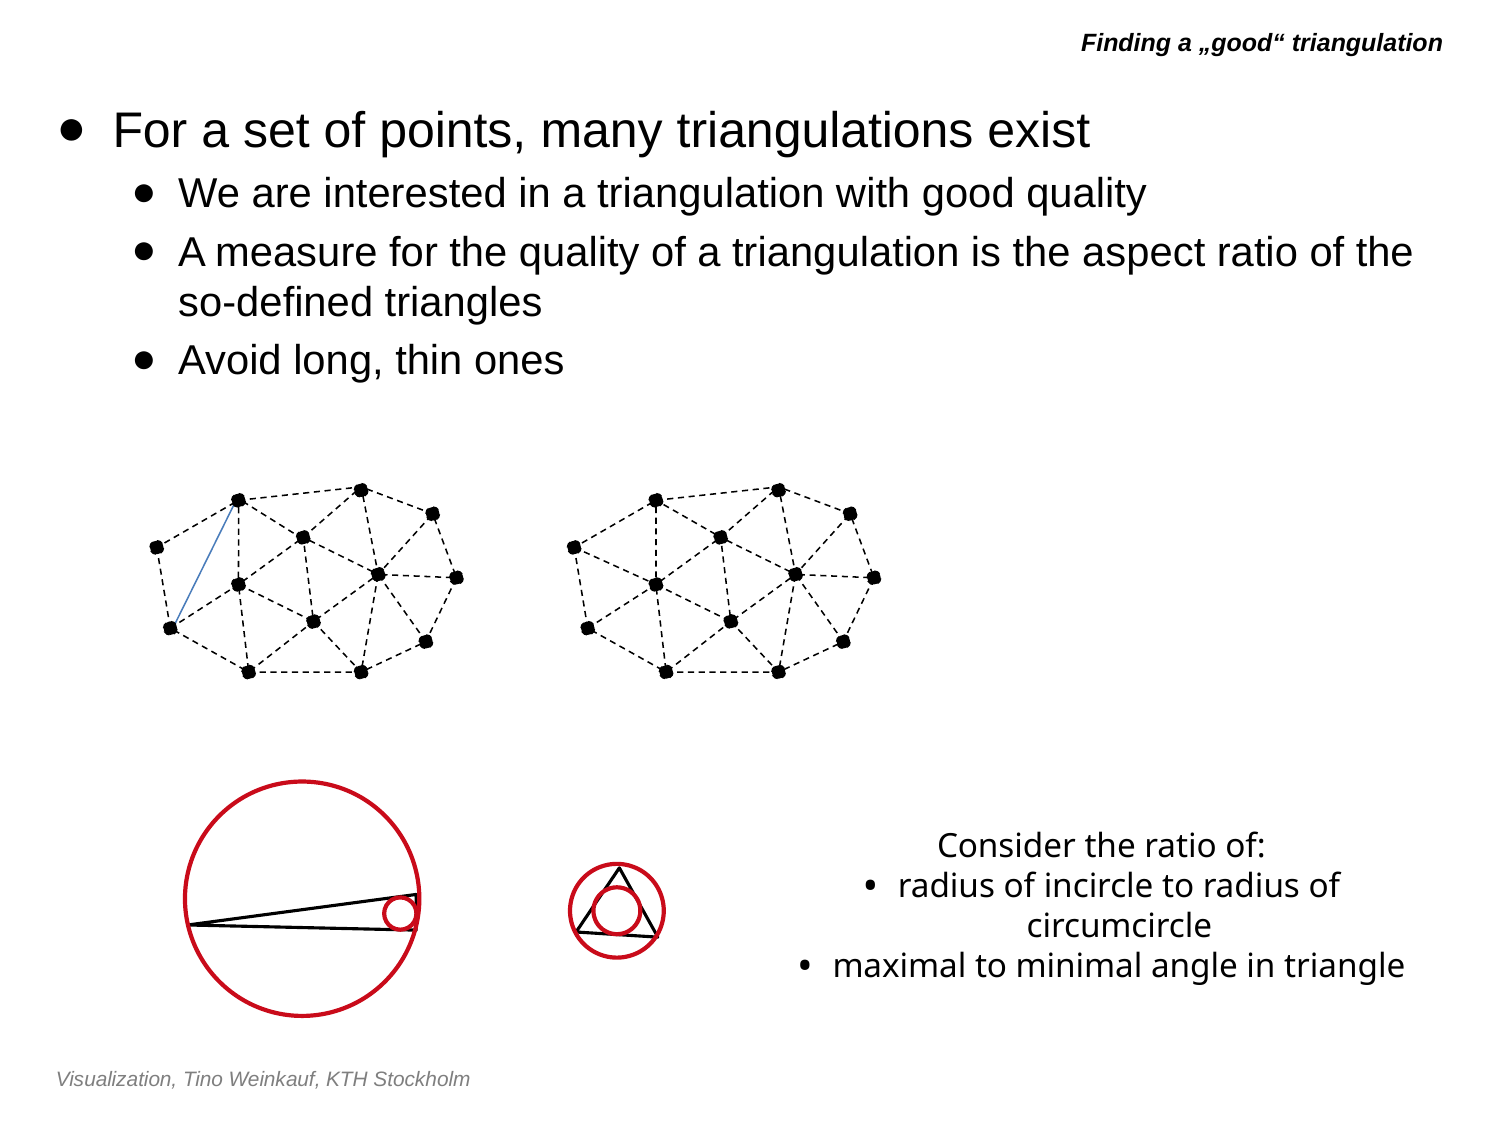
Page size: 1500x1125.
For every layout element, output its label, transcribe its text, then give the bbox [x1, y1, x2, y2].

text_box [354, 665, 368, 679]
text_box [231, 493, 246, 507]
text_box [341, 542, 376, 570]
text_box [419, 634, 433, 649]
text_box Consider the ratio of: radius of incircle to radius of circumcircle maximal to minimal angle in triangle [778, 853, 1425, 955]
text_box [363, 581, 454, 669]
text_box [306, 614, 321, 629]
text_box [384, 520, 454, 577]
text_box [371, 567, 386, 582]
text_box [255, 627, 356, 673]
text_box [176, 493, 428, 668]
text_box [570, 863, 664, 958]
text_box [425, 507, 440, 521]
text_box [567, 483, 881, 679]
text_box [231, 577, 246, 592]
text_box [177, 599, 247, 669]
text_box [318, 574, 450, 667]
text_box [241, 665, 256, 679]
text_box [163, 621, 178, 635]
text_box [354, 483, 368, 497]
title Finding a „good“ triangulation [237, 18, 1460, 67]
list For a set of points, many triangulations exist We are interested in a triangulation with good quality A measure for the quality of a triangulation is the aspect ratio of the so-defined triangles Avoid long, thin ones [40, 89, 1460, 1036]
text_box [158, 487, 354, 623]
text_box [320, 579, 376, 619]
text_box [150, 540, 164, 555]
text_box [296, 530, 311, 545]
text_box [184, 781, 420, 1016]
text_box [364, 489, 426, 539]
text_box [449, 571, 464, 585]
